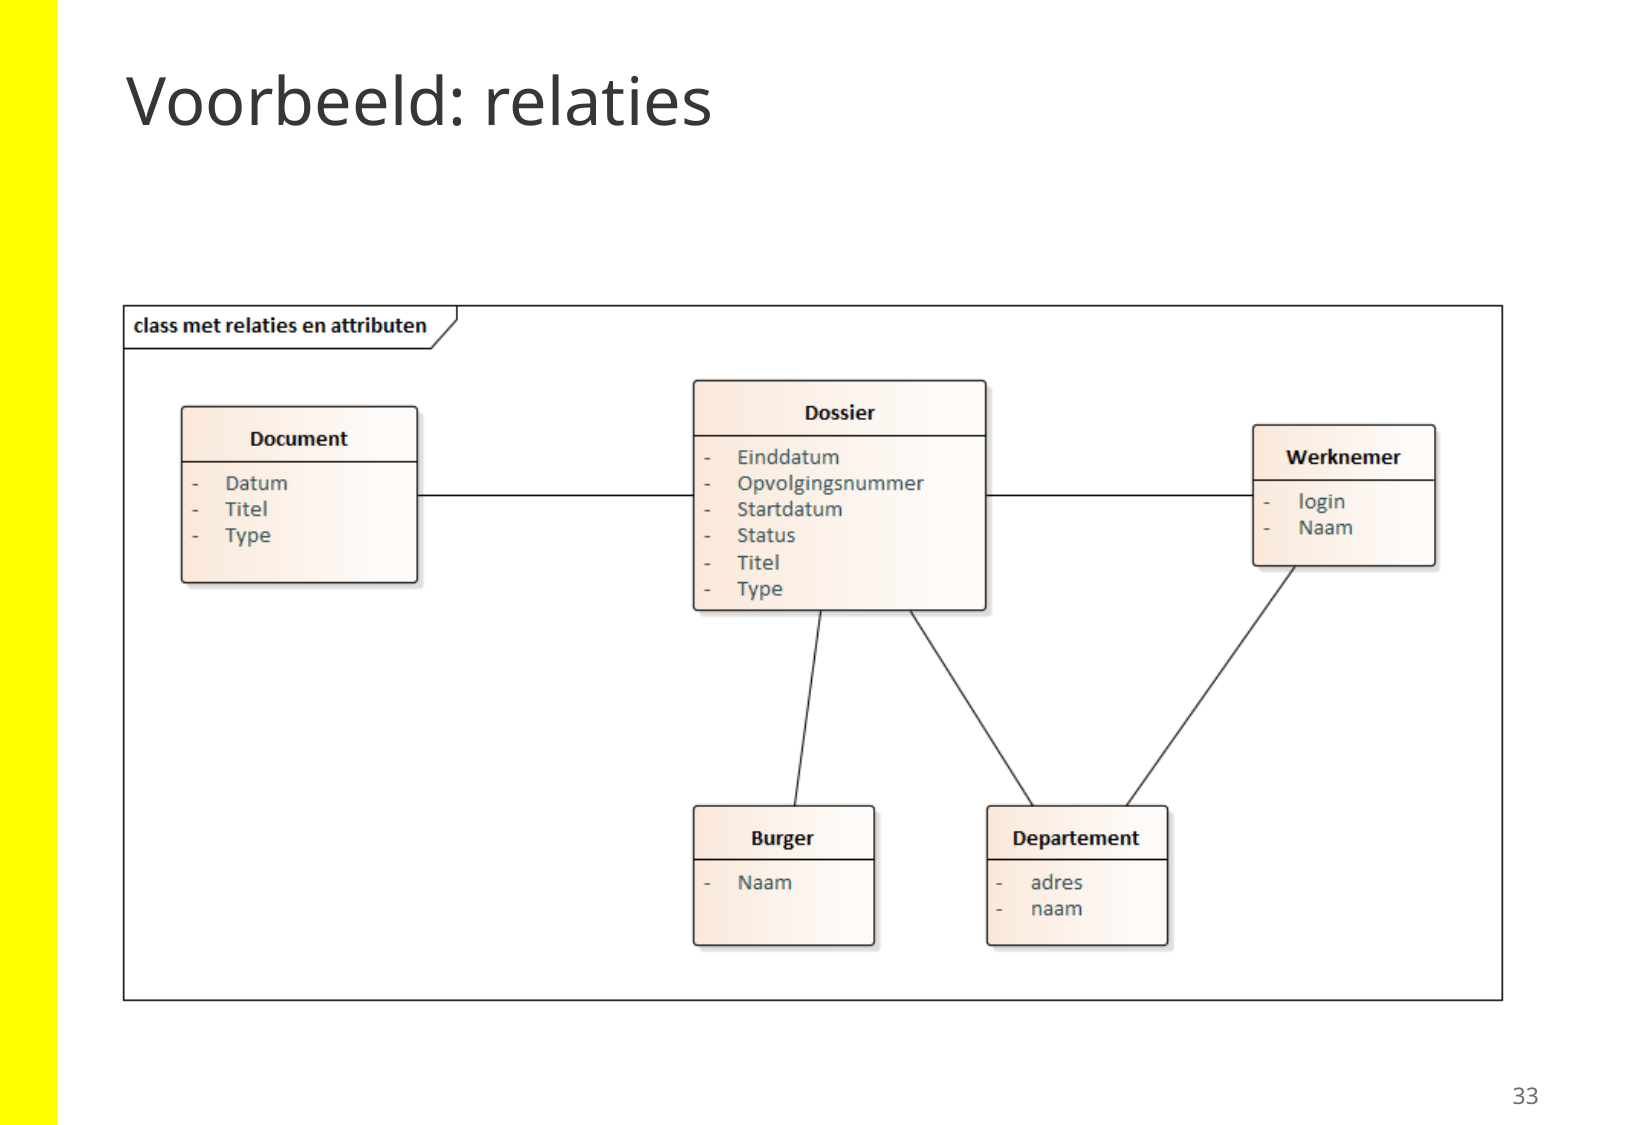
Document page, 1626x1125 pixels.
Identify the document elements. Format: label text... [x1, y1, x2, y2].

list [111, 293, 1514, 1012]
slide_number 33 [1424, 1075, 1548, 1120]
title Voorbeeld: relaties [111, 59, 1514, 222]
